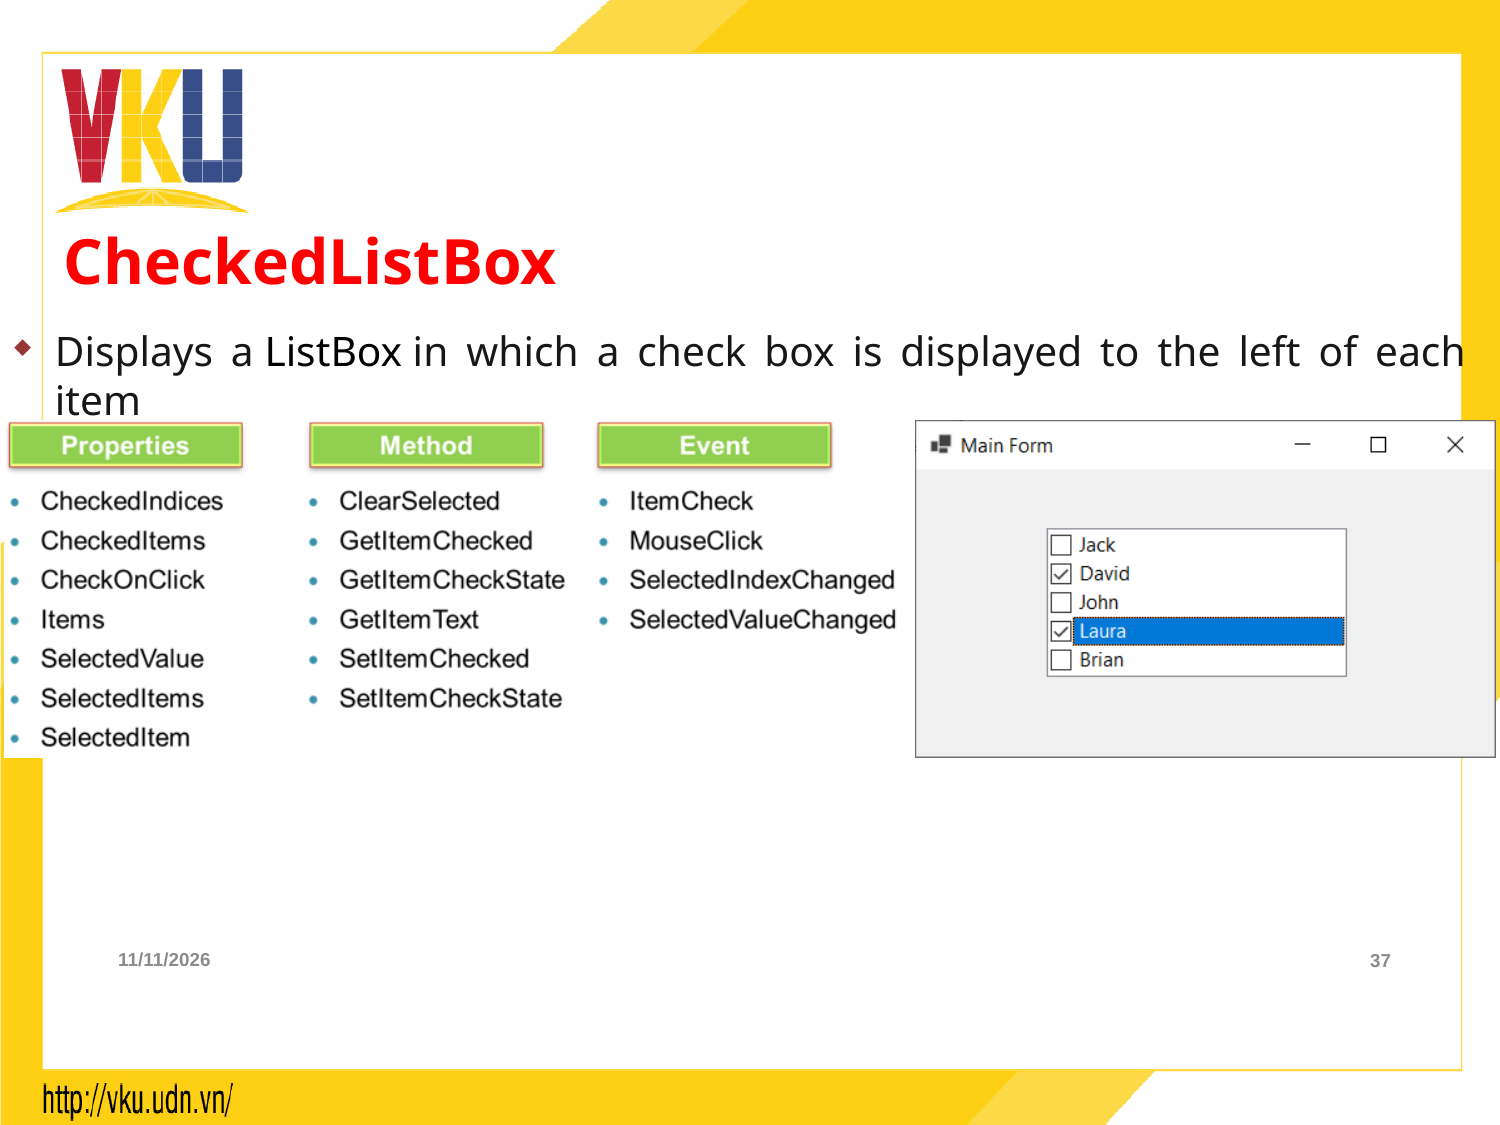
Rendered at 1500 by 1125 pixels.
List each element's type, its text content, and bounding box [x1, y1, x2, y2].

slide_number 37 [1068, 937, 1407, 983]
title CheckedListBox [48, 229, 1422, 300]
picture [0, 0, 1500, 1125]
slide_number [103, 936, 441, 982]
text_box Displays a ListBox in which a check box is displayed to the left of each item [0, 318, 1482, 431]
